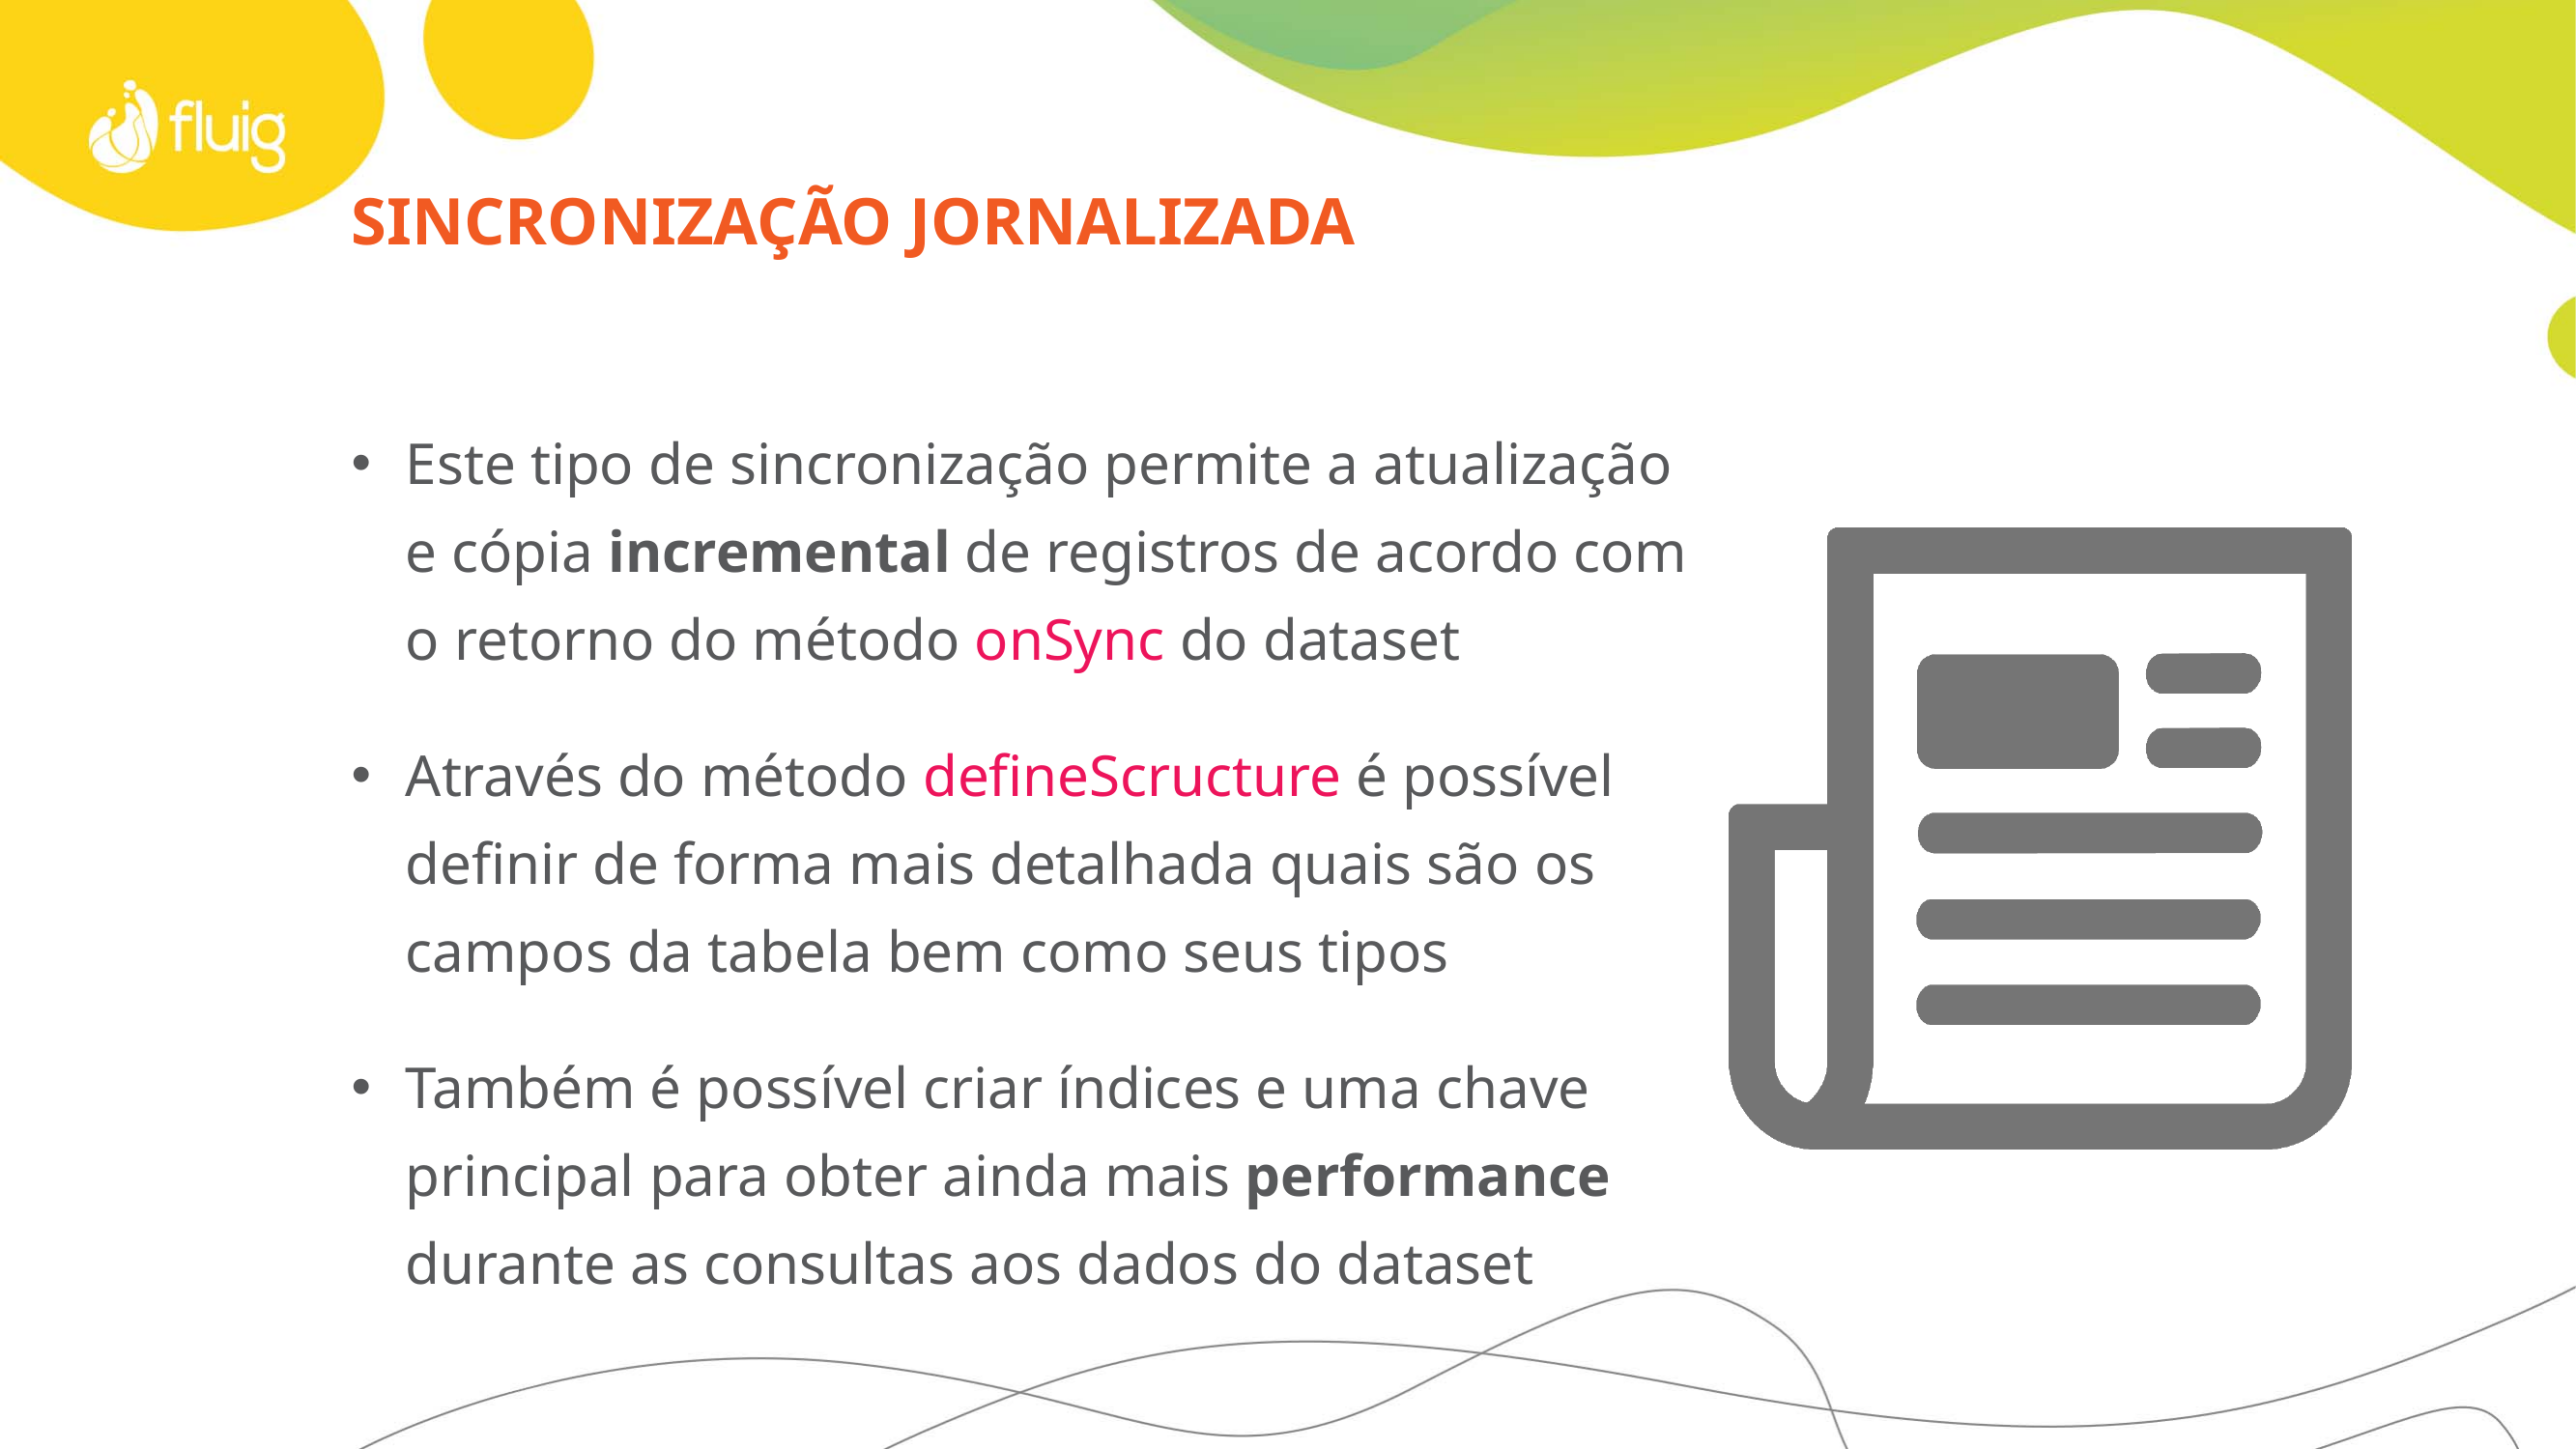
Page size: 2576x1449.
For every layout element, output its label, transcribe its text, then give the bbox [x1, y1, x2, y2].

list Este tipo de sincronização permite a atualização e cópia incremental de registros de acordo com o retorno do método onSync do dataset Através do método defineScructure é possível definir de forma mais detalhada quais são os campos da tabela bem como seus tipos Também é possível criar índices e uma chave principal para obter ainda mais performance durante as consultas aos dados do dataset [336, 400, 1704, 1277]
title Sincronização jornalizada [336, 173, 2352, 379]
picture [0, 0, 2576, 1449]
